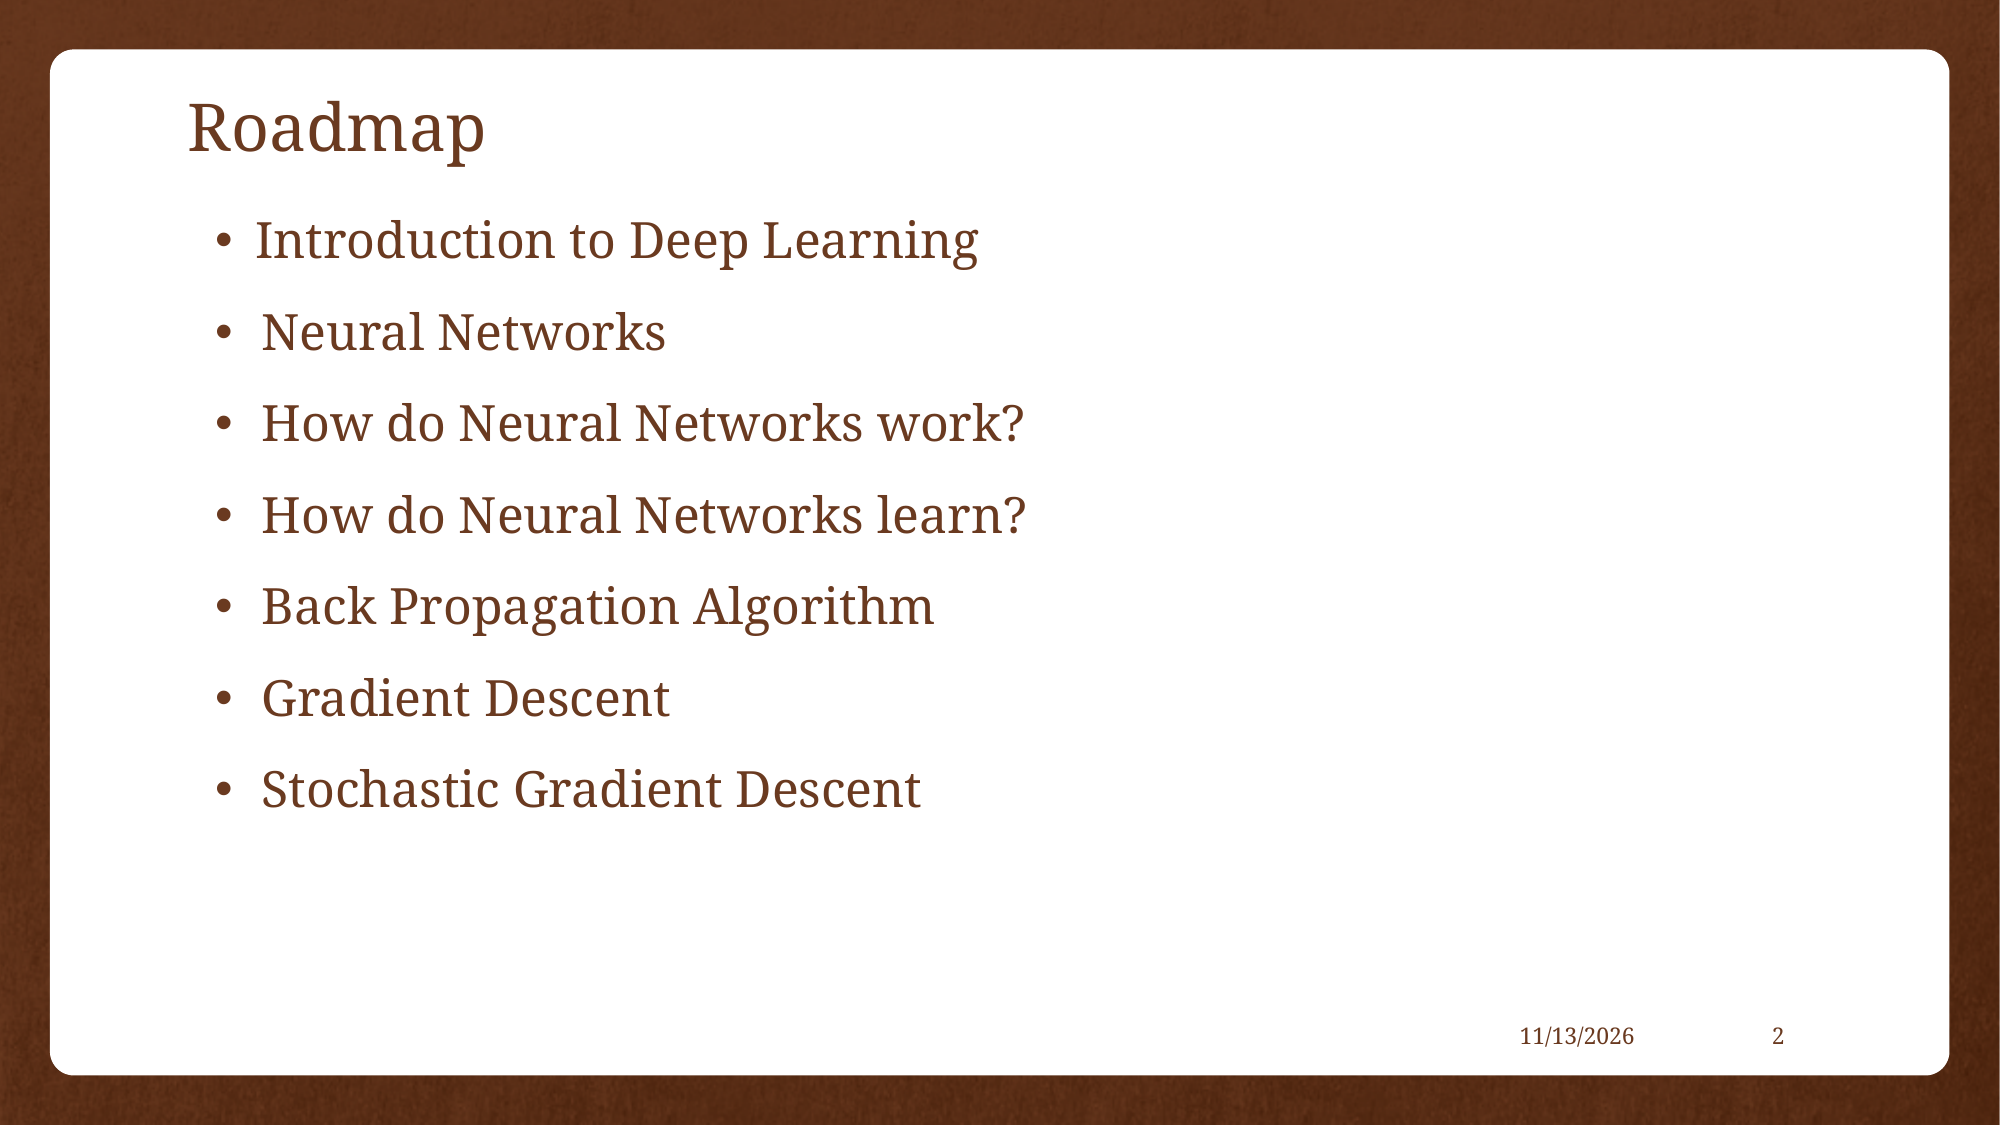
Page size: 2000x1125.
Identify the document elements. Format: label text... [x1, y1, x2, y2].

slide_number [1449, 1012, 1650, 1063]
title Roadmap [172, 78, 1801, 173]
list Introduction to Deep Learning Neural Networks How do Neural Networks work? How do Neural Networks learn? Back Propagation Algorithm Gradient Descent Stochastic Gradient Descent [199, 208, 1800, 996]
slide_number 2 [1682, 1012, 1800, 1063]
